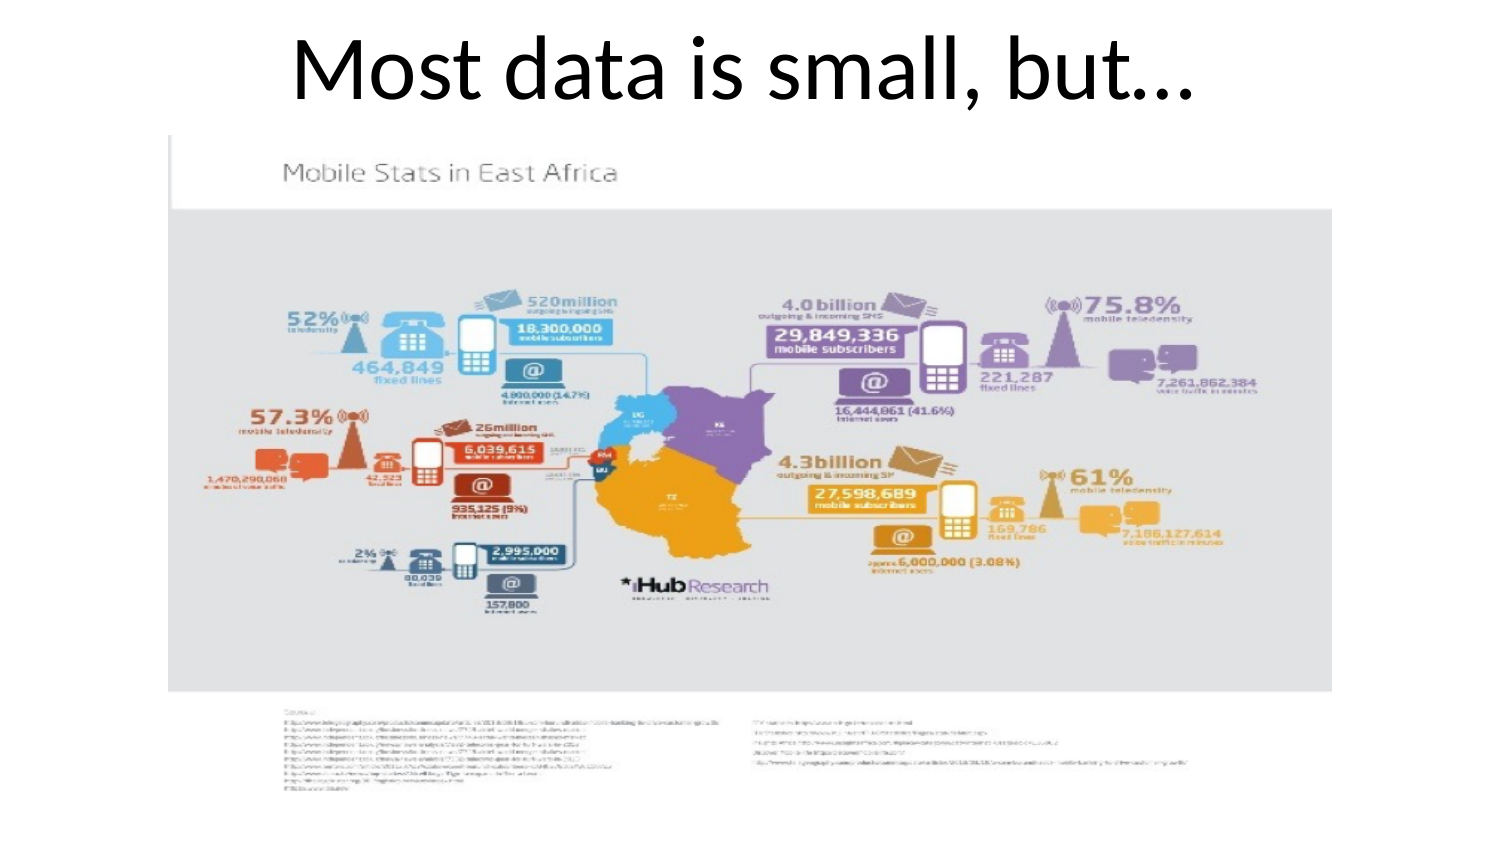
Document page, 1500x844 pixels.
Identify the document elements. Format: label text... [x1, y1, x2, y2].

picture [167, 135, 1332, 792]
title Most data is small, but… [26, 0, 1481, 141]
